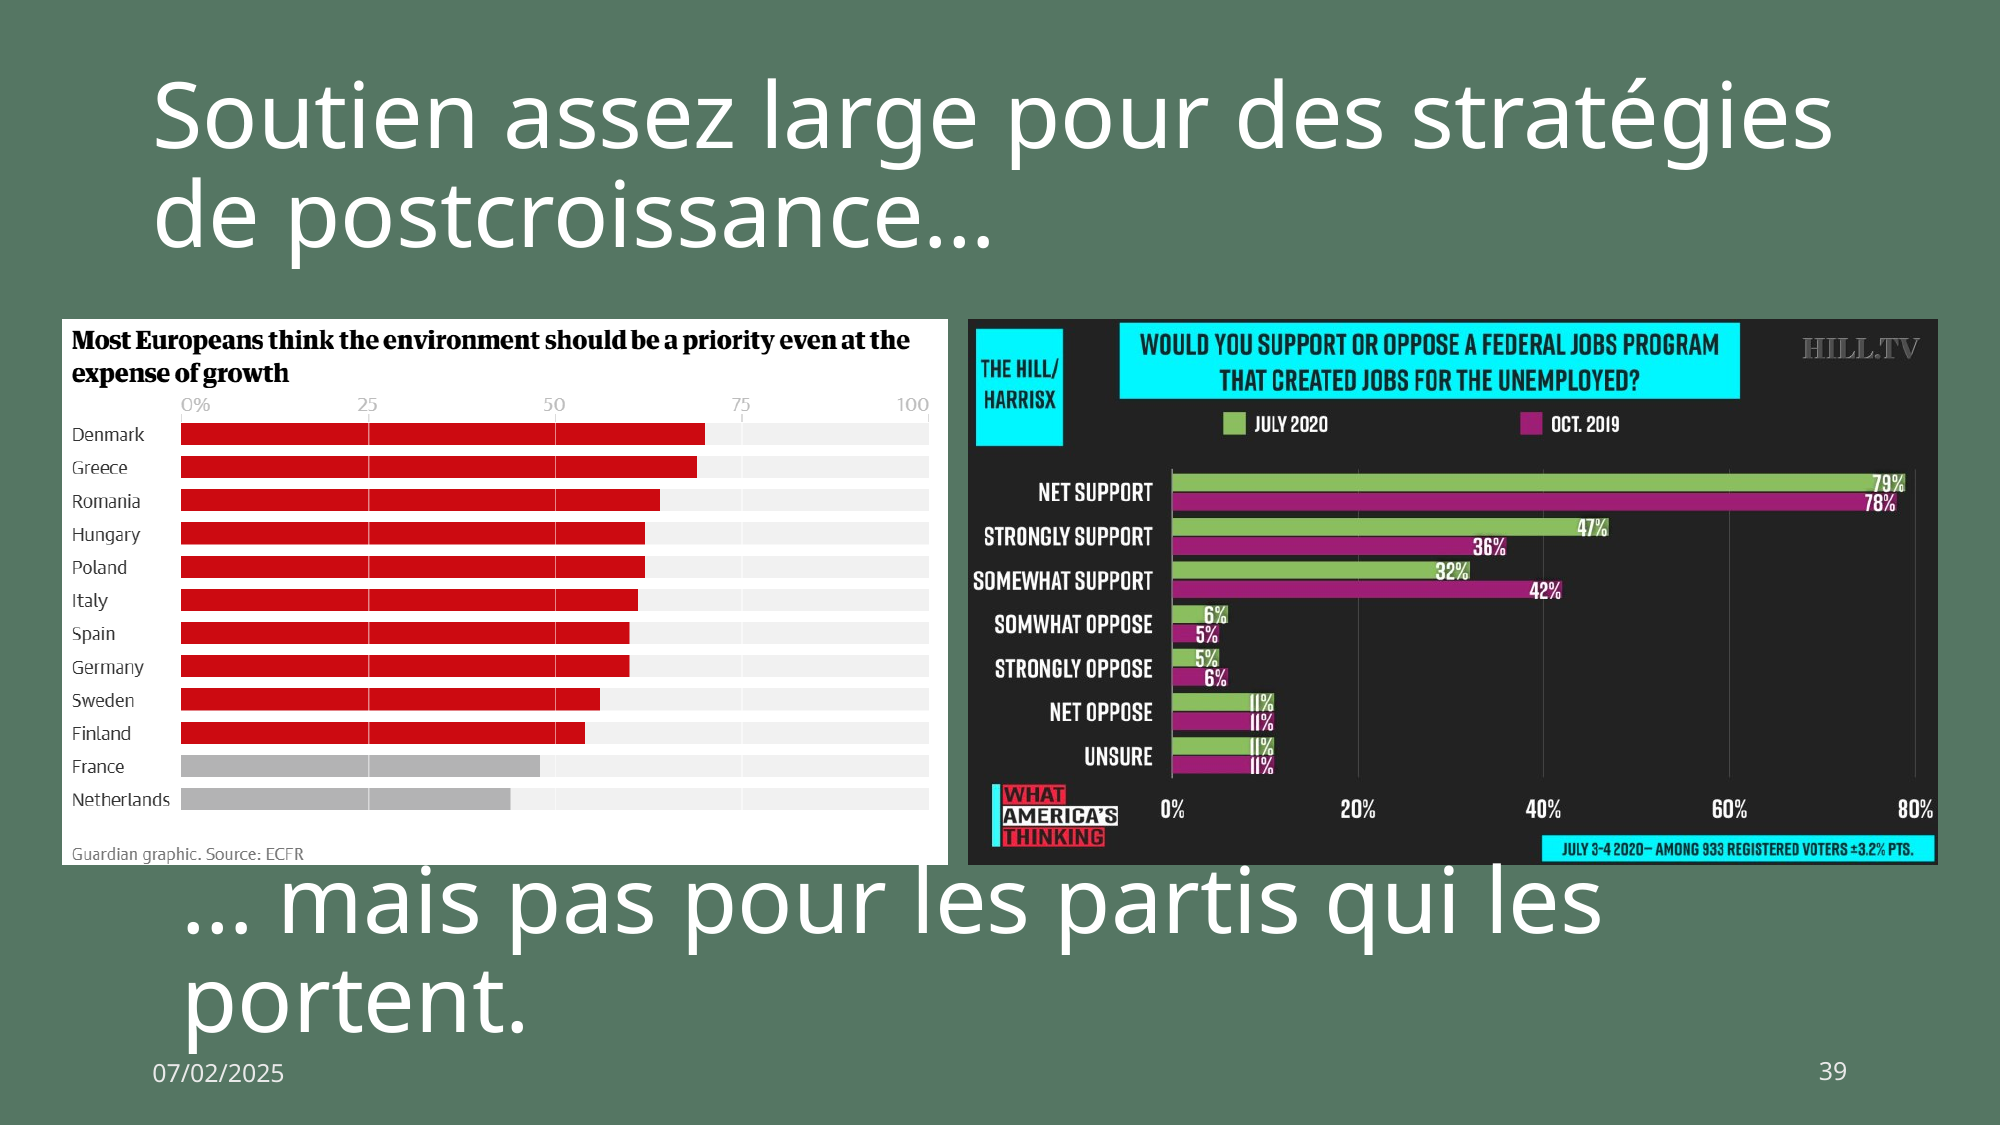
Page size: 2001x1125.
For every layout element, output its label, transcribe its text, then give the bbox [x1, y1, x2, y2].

picture [967, 318, 1939, 865]
slide_number 39 [1412, 1063, 1863, 1103]
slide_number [137, 1042, 588, 1103]
text_box … mais pas pour les partis qui les portent. [166, 844, 1892, 1063]
picture [61, 318, 948, 865]
title Soutien assez large pour des stratégies de postcroissance… [137, 59, 1863, 278]
